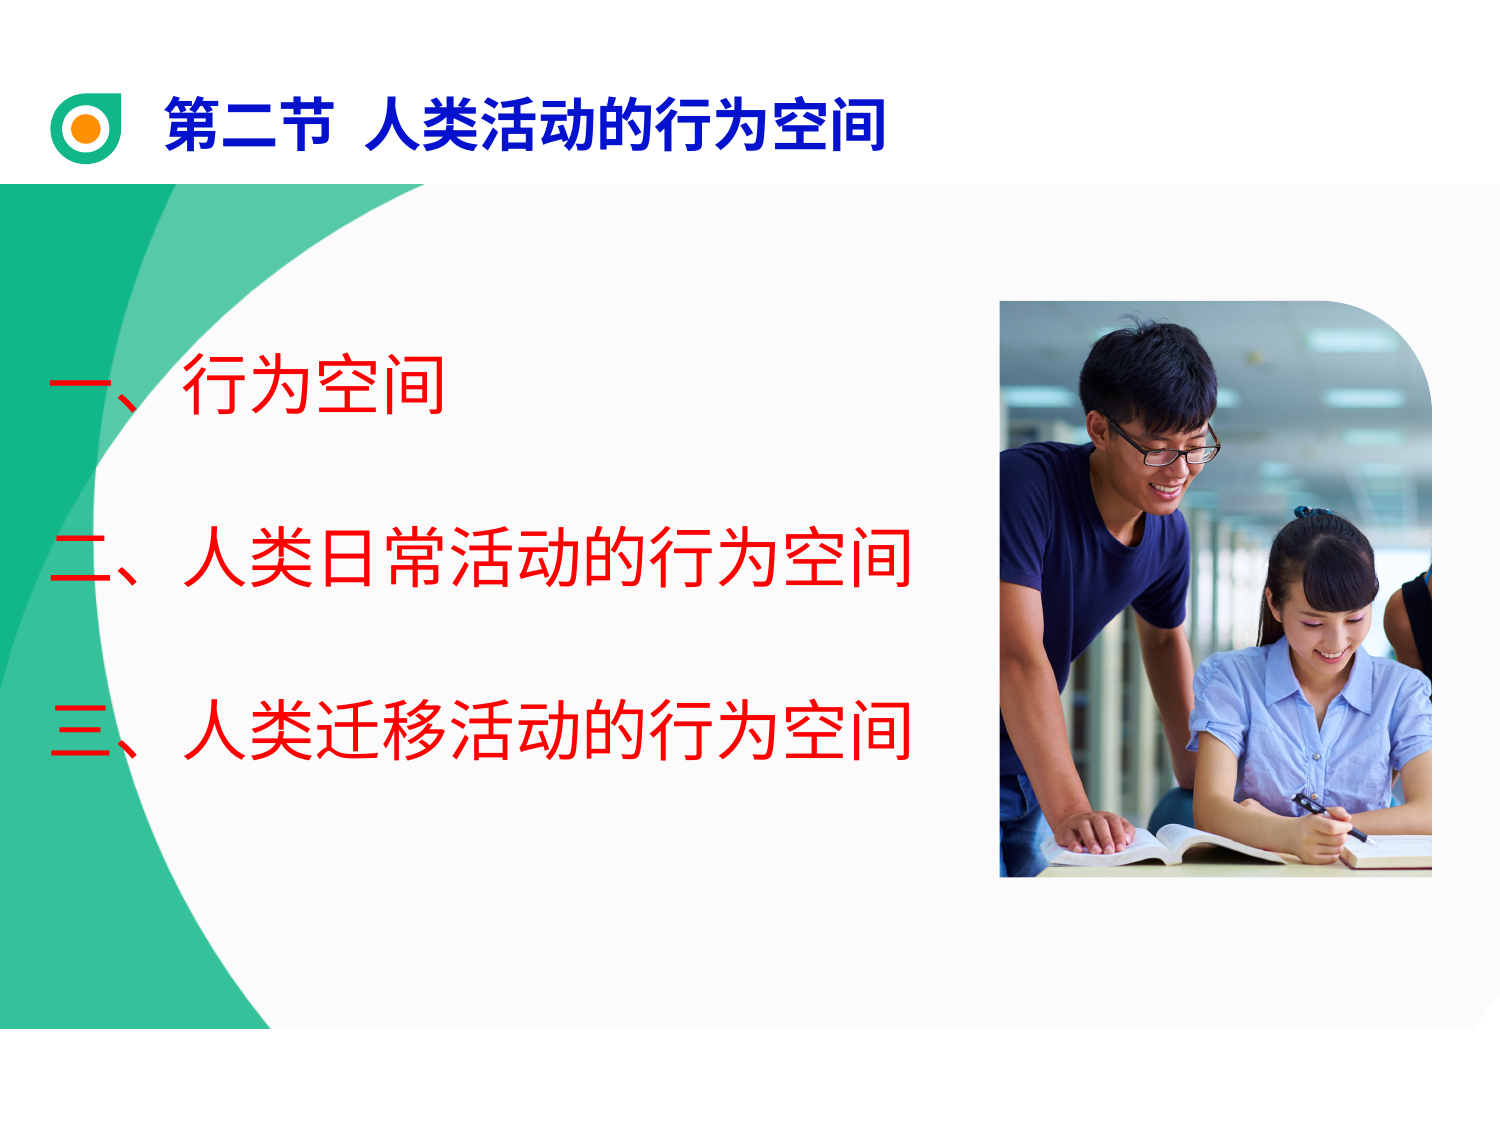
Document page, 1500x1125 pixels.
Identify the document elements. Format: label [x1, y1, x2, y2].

picture [0, 184, 1500, 1029]
text_box [50, 66, 1264, 166]
